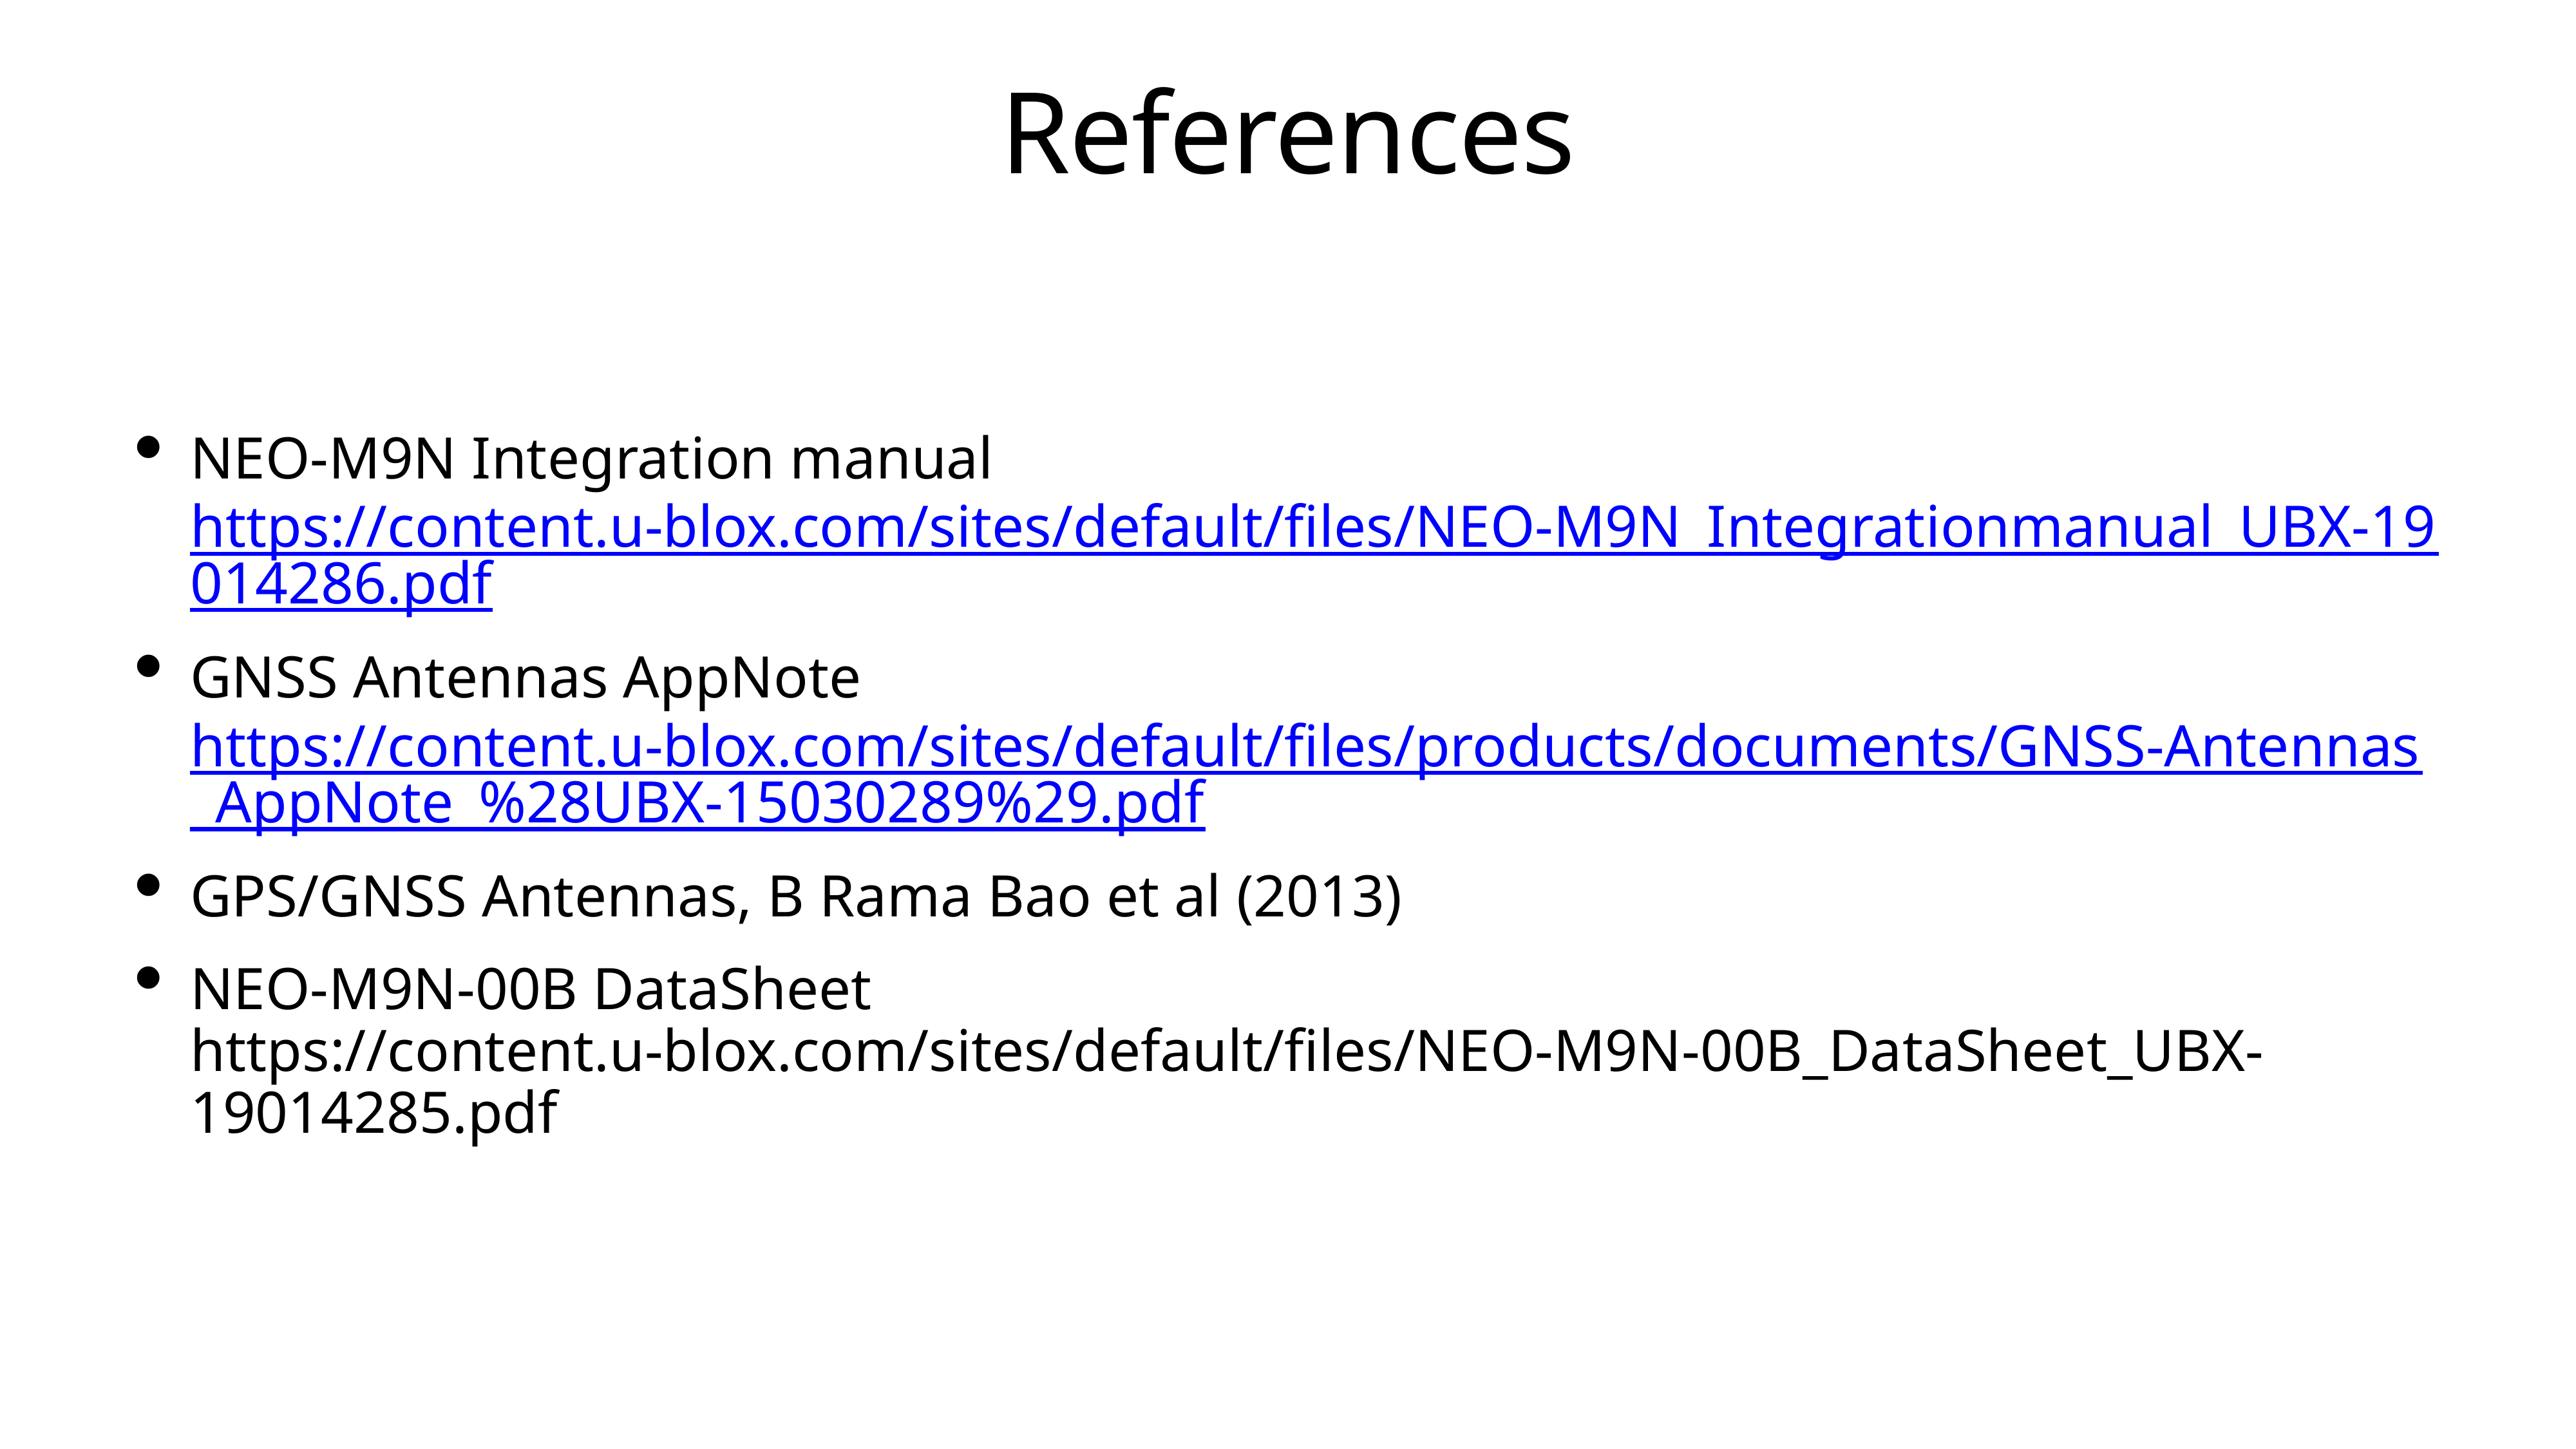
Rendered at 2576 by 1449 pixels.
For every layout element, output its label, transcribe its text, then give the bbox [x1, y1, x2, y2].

title References [128, 81, 2448, 265]
list NEO-M9N Integration manual https://content.u-blox.com/sites/default/files/NEO-M9N_Integrationmanual_UBX-19014286.pdf GNSS Antennas AppNote https://content.u-blox.com/sites/default/files/products/documents/GNSS-Antennas_AppNote_%28UBX-15030289%29.pdf GPS/GNSS Antennas, B Rama Bao et al (2013) NEO-M9N-00B DataSheet https://content.u-blox.com/sites/default/files/NEO-M9N-00B_DataSheet_UBX-19014285.pdf [128, 423, 2448, 1321]
